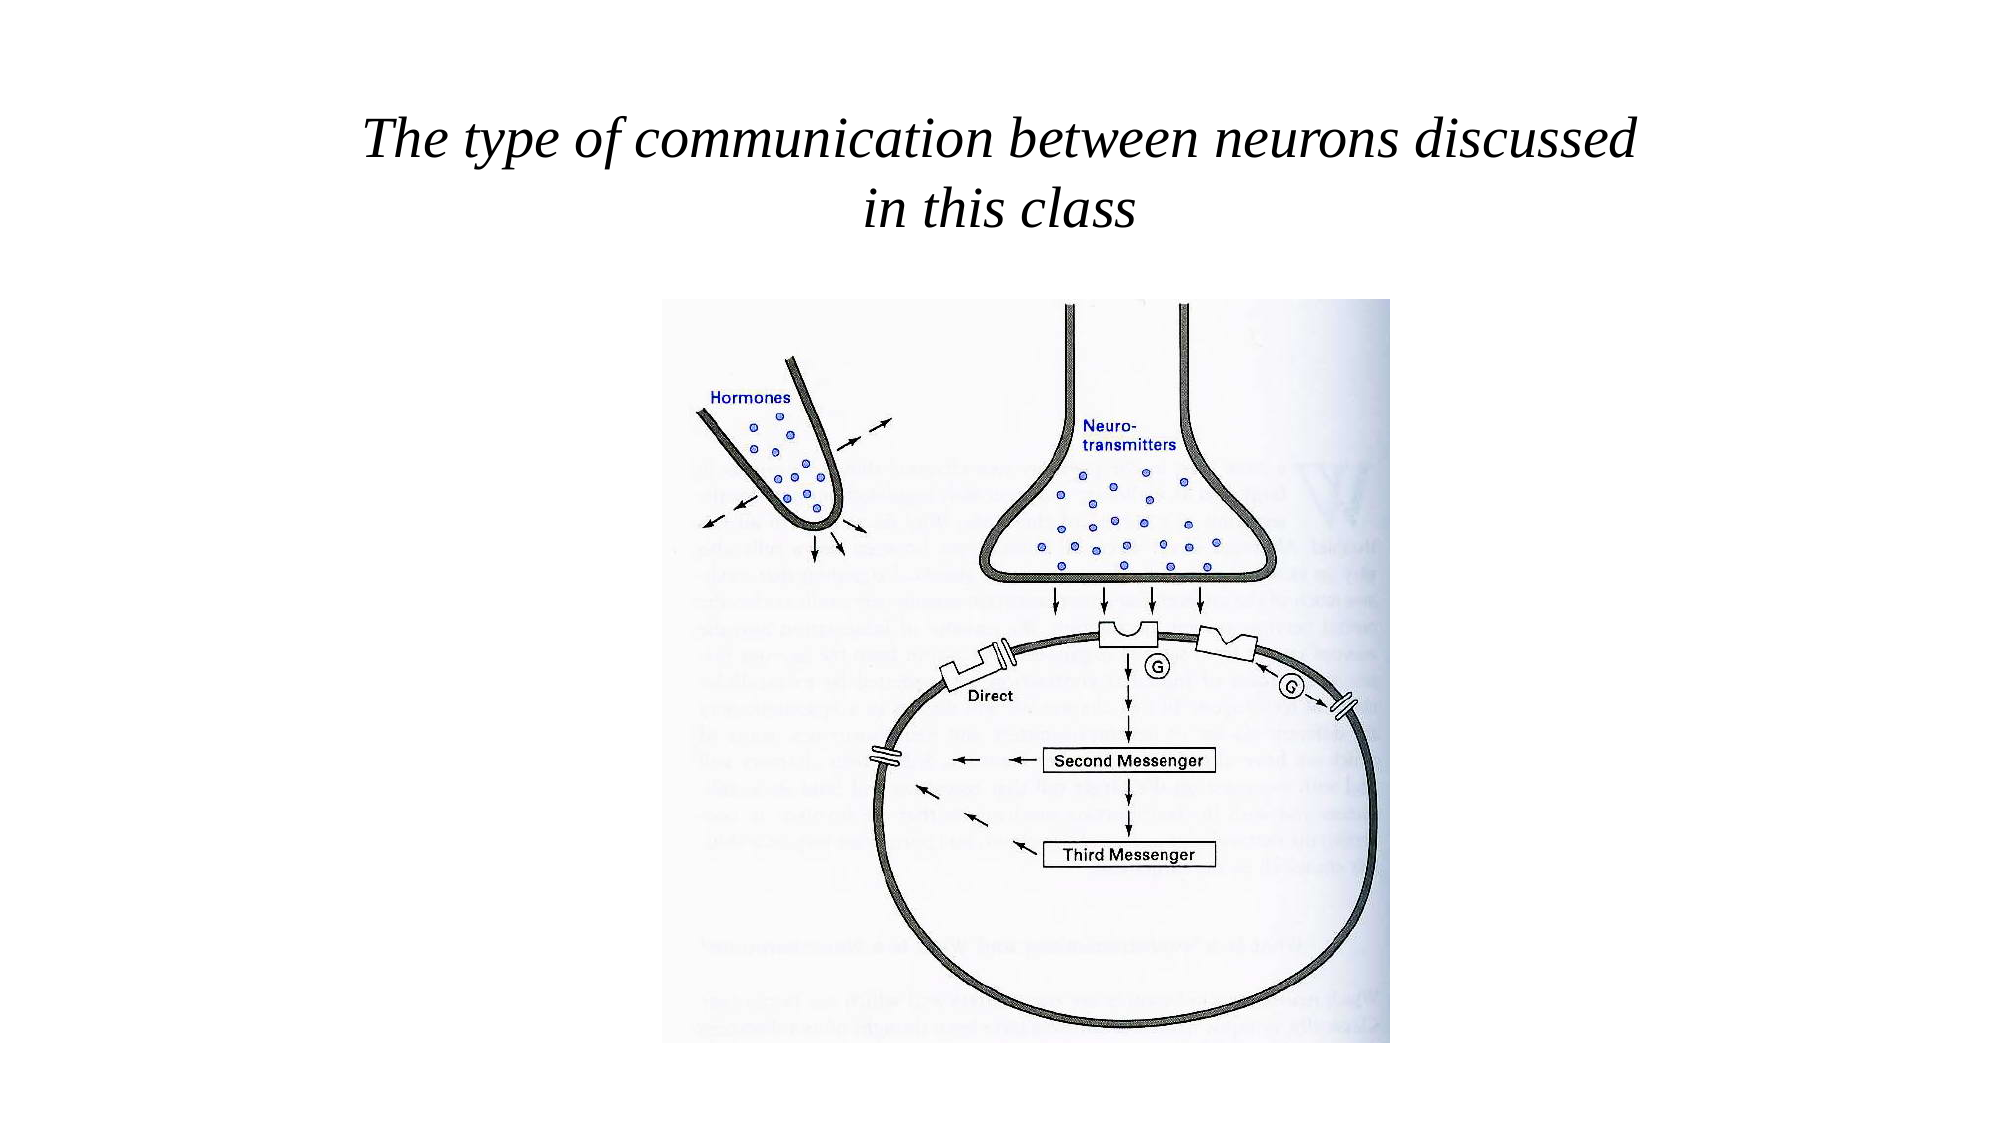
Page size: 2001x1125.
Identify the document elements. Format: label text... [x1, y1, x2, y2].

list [662, 299, 1390, 1043]
title The type of communication between neurons discussed in this class [324, 75, 1675, 263]
